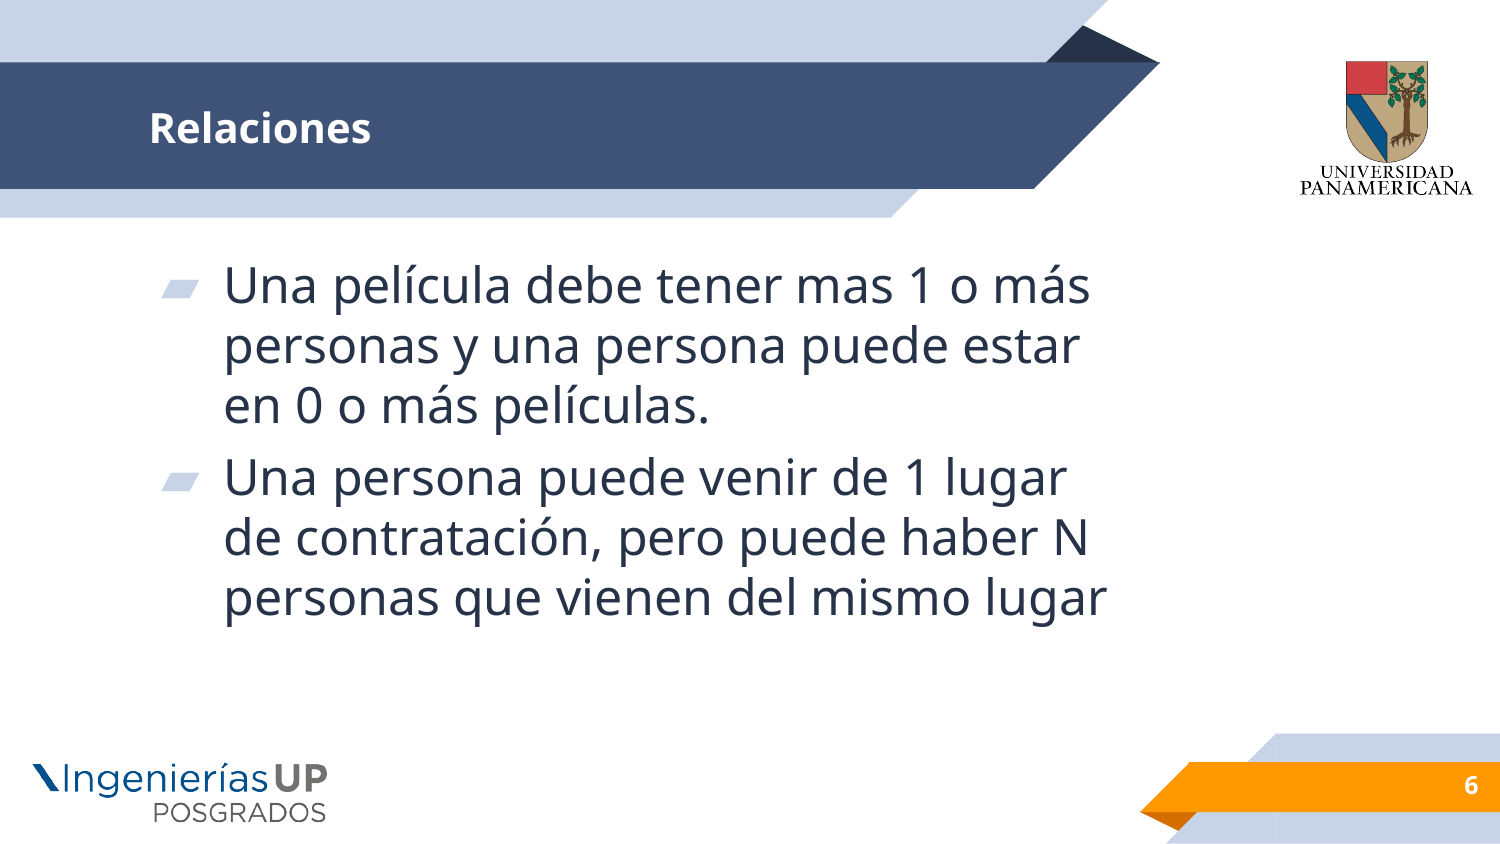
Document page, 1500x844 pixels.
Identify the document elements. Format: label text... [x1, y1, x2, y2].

slide_number 6 [1249, 760, 1494, 813]
picture [1286, 44, 1490, 210]
title Relaciones [133, 64, 1035, 190]
list Una película debe tener mas 1 o más personas y una persona puede estar en 0 o más películas. Una persona puede venir de 1 lugar de contratación, pero puede haber N personas que vienen del mismo lugar [133, 217, 1140, 734]
picture [15, 737, 344, 844]
